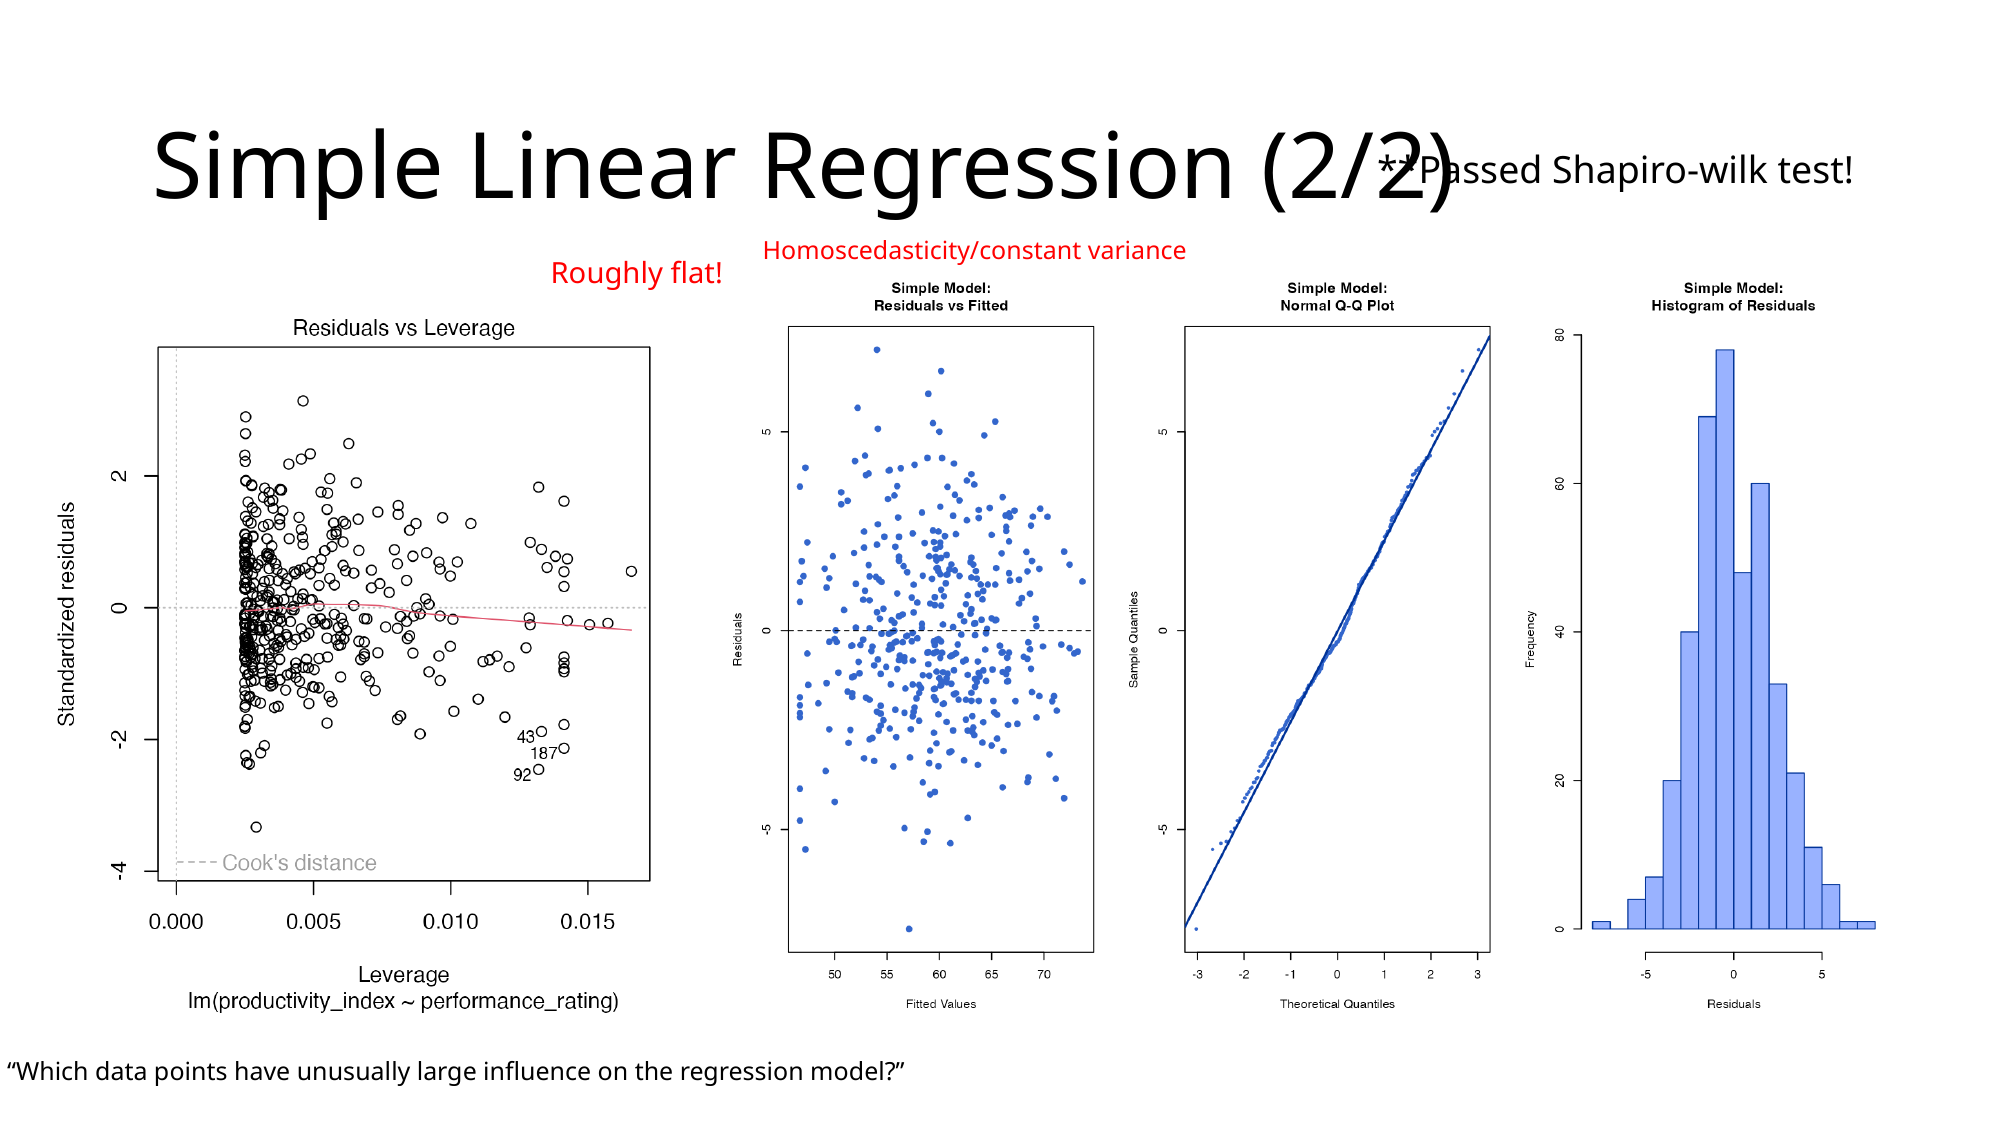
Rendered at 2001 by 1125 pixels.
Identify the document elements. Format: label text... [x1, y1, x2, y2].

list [727, 265, 1917, 1027]
text_box “Which data points have unusually large influence on the regression model?” [0, 1048, 921, 1093]
text_box **Passed Shapiro-wilk test! [1362, 138, 2000, 198]
text_box Homoscedasticity/constant variance [747, 227, 1203, 265]
title Simple Linear Regression (2/2) [137, 59, 1863, 265]
picture [48, 238, 705, 1016]
text_box Roughly flat! [705, 246, 747, 297]
